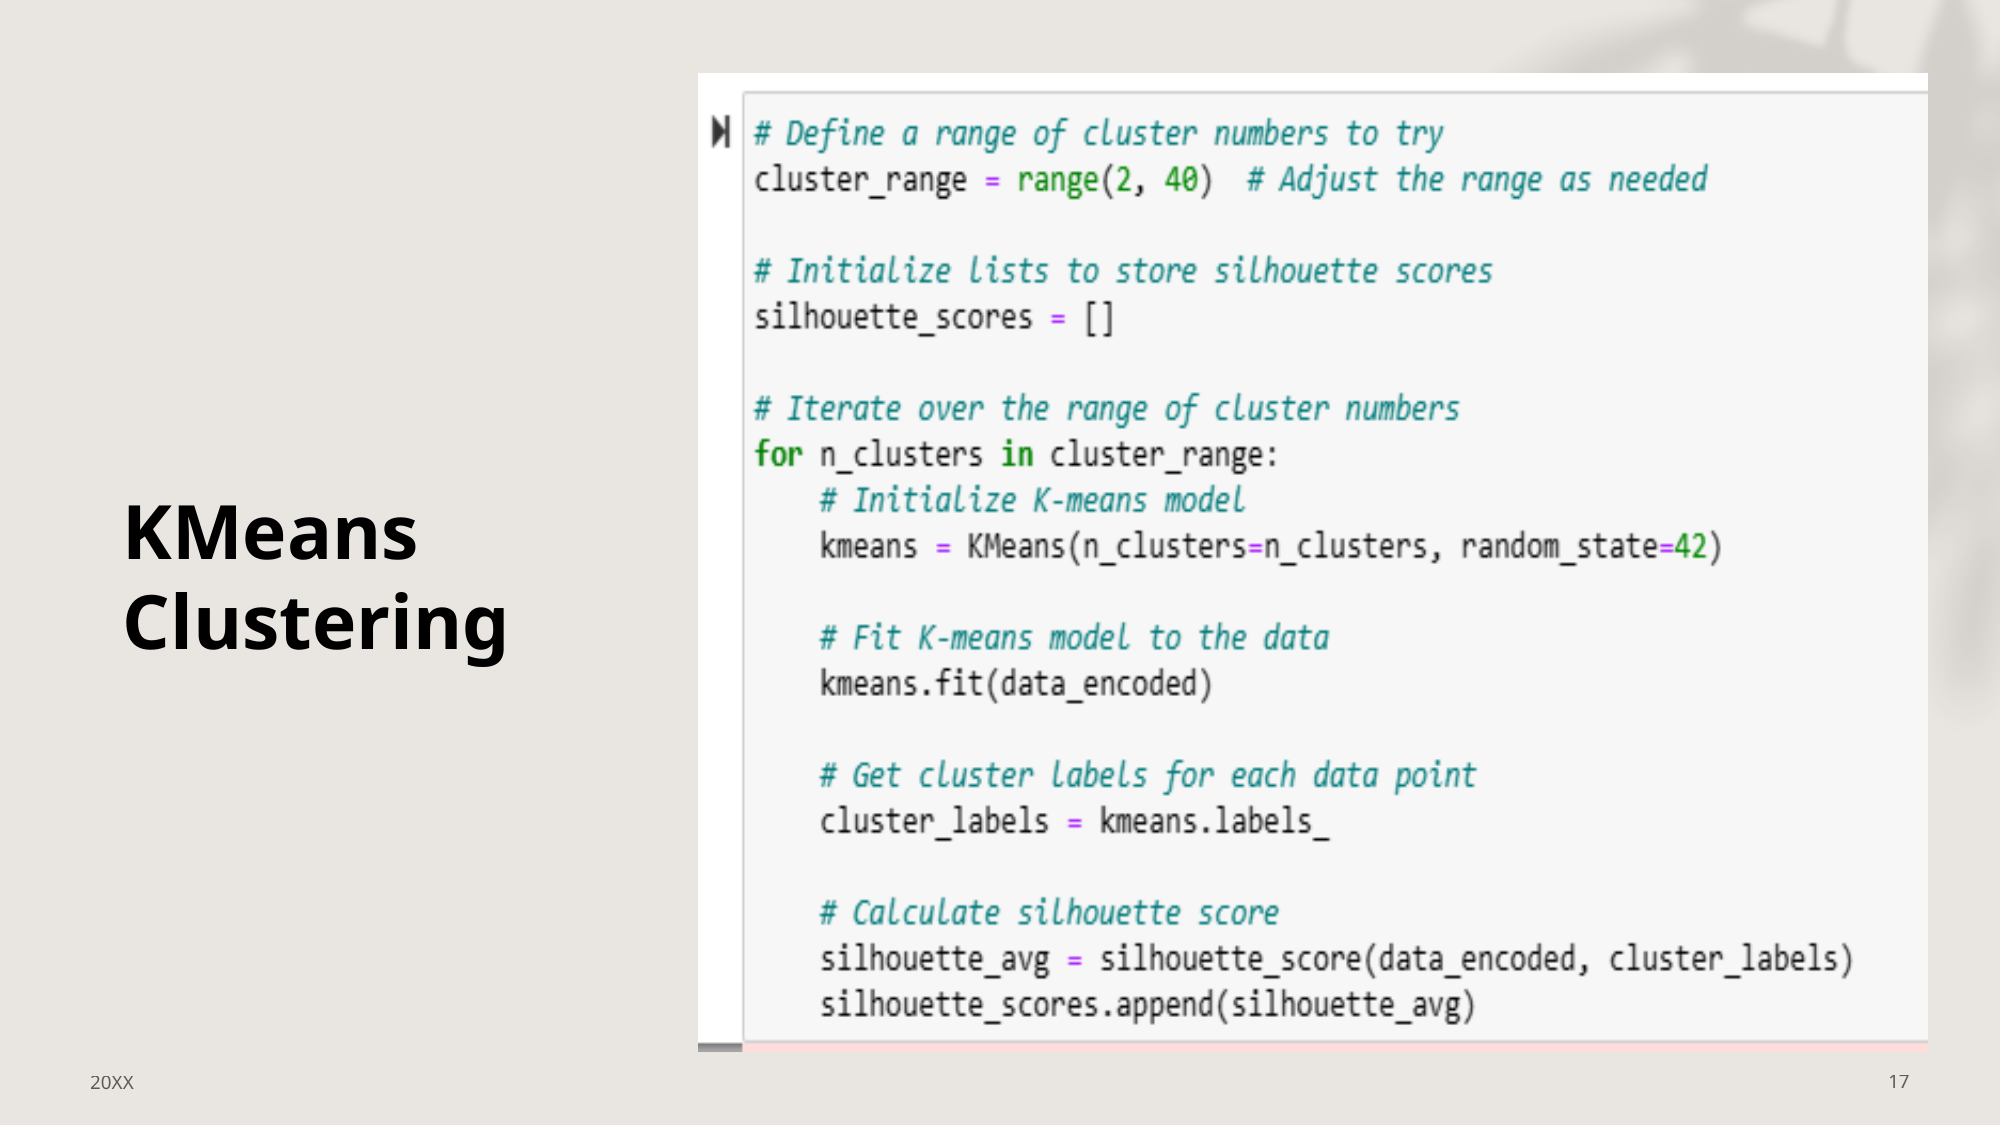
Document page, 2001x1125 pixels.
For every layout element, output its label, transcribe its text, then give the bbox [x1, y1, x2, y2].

slide_number 17 [1474, 1052, 1925, 1113]
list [698, 73, 1928, 1052]
slide_number 20XX [75, 1052, 526, 1113]
title KMeans Clustering [107, 419, 698, 673]
